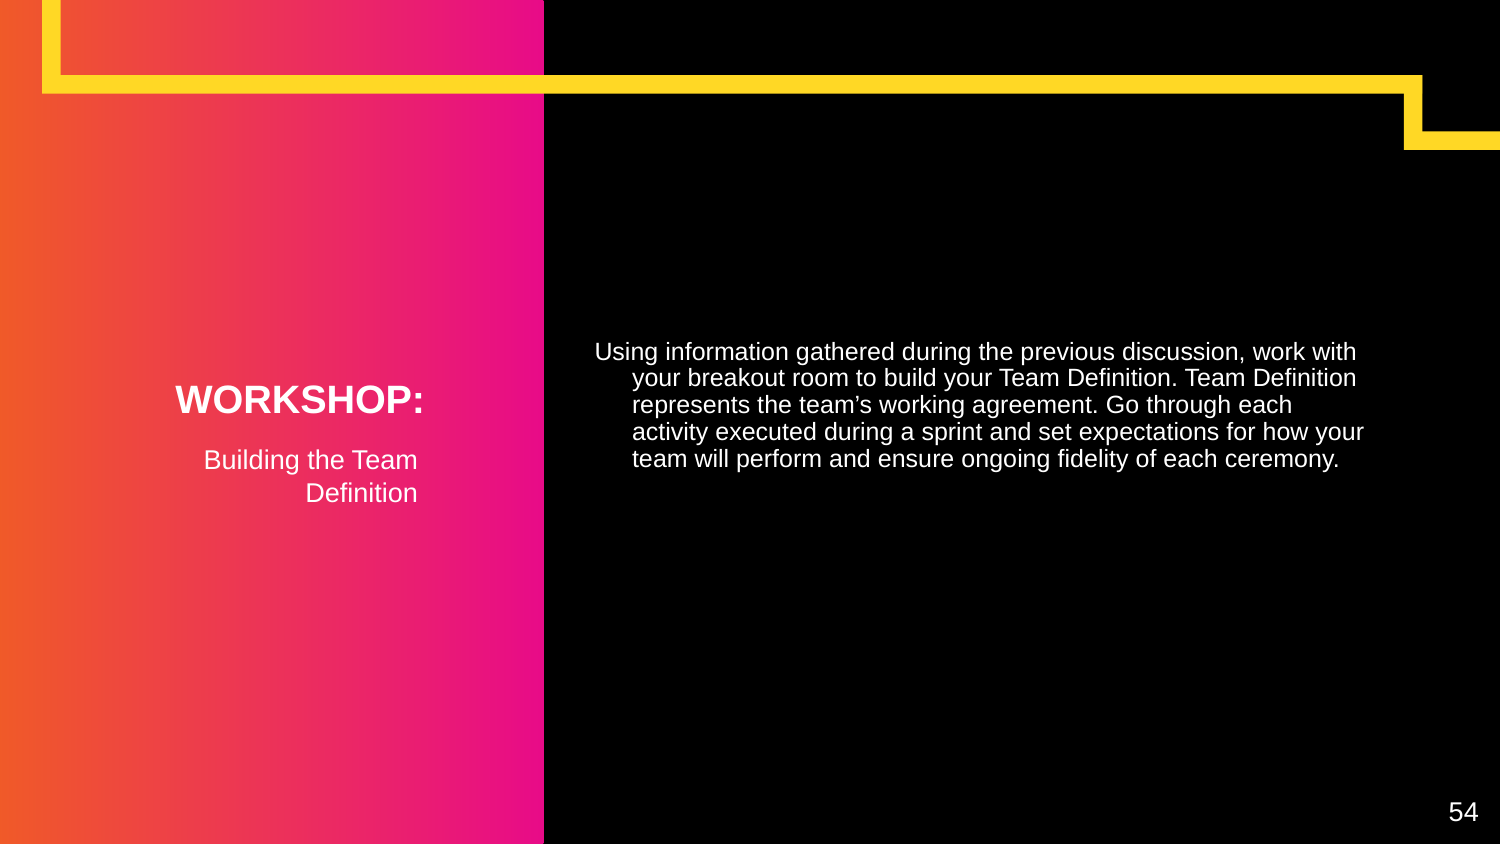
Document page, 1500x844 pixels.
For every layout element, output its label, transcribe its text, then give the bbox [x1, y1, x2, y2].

title WORKSHOP: [42, 343, 433, 430]
list Using information gathered during the previous discussion, work with your breakout room to build your Team Definition. Team Definition represents the team’s working agreement. Go through each activity executed during a sprint and set expectations for how your team will perform and ensure ongoing fidelity of each ceremony. [542, 331, 1389, 528]
slide_number ‹#› [1403, 779, 1494, 844]
subtitle Building the Team Definition [57, 427, 433, 514]
